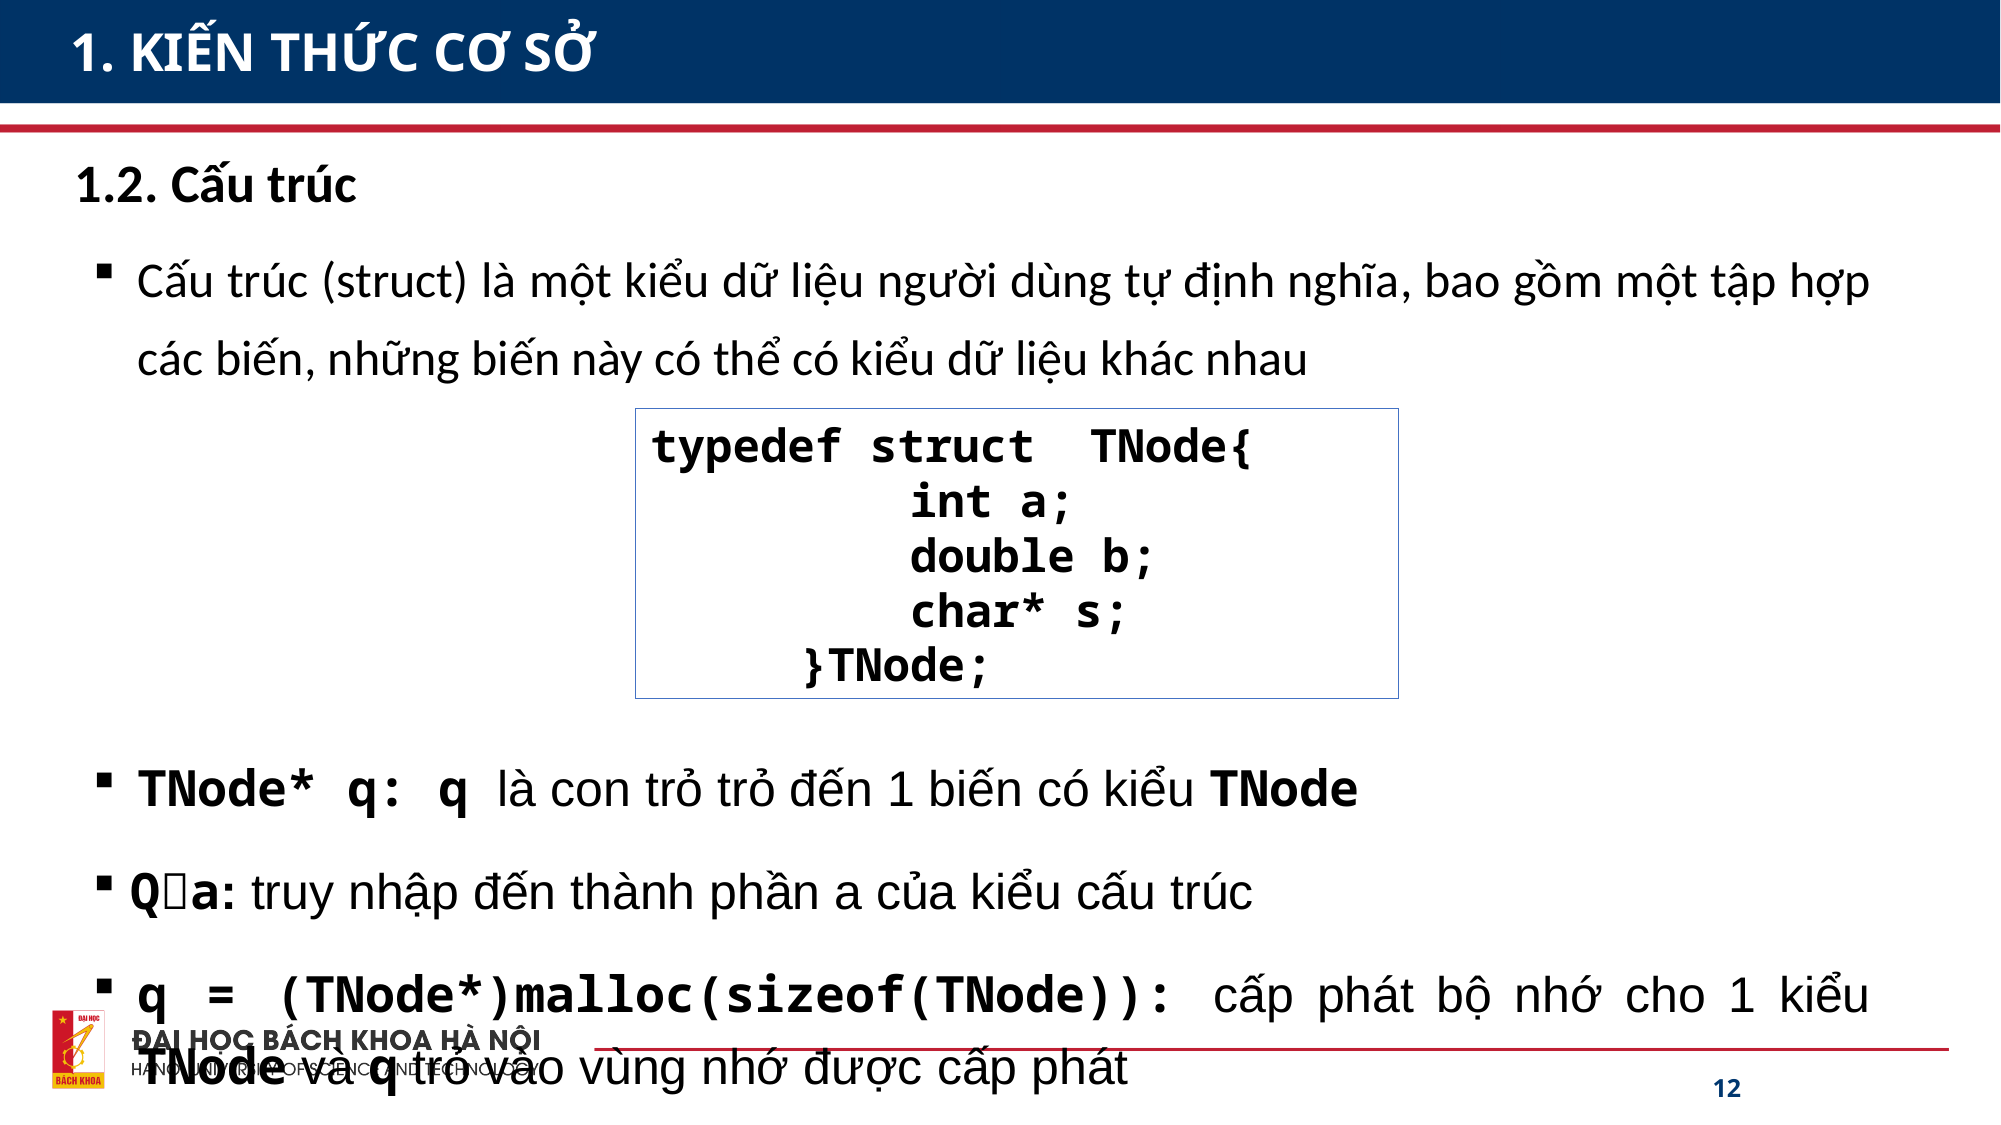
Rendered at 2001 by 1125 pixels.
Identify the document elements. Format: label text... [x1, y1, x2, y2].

text_box Cấu trúc (struct) là một kiểu dữ liệu người dùng tự định nghĩa, bao gồm một tập hợp các biến, những biến này có thể có kiểu dữ liệu khác nhau TNode* q: q là con trỏ trỏ đến 1 biến có kiểu TNode Qa: truy nhập đến thành phần a của kiểu cấu trúc q = (TNode*)malloc(sizeof(TNode)): cấp phát bộ nhớ cho 1 kiểu TNode và q trỏ vào vùng nhớ được cấp phát [78, 222, 1886, 1103]
text_box 1.2. Cấu trúc [59, 148, 1785, 224]
title 1. KIẾN THỨC CƠ SỞ [55, 18, 1945, 90]
text_box typedef struct TNode{ int a; double b; char* s; }TNode; [635, 408, 1399, 699]
slide_number 12 [1502, 1065, 1953, 1125]
picture [0, 0, 2001, 1125]
